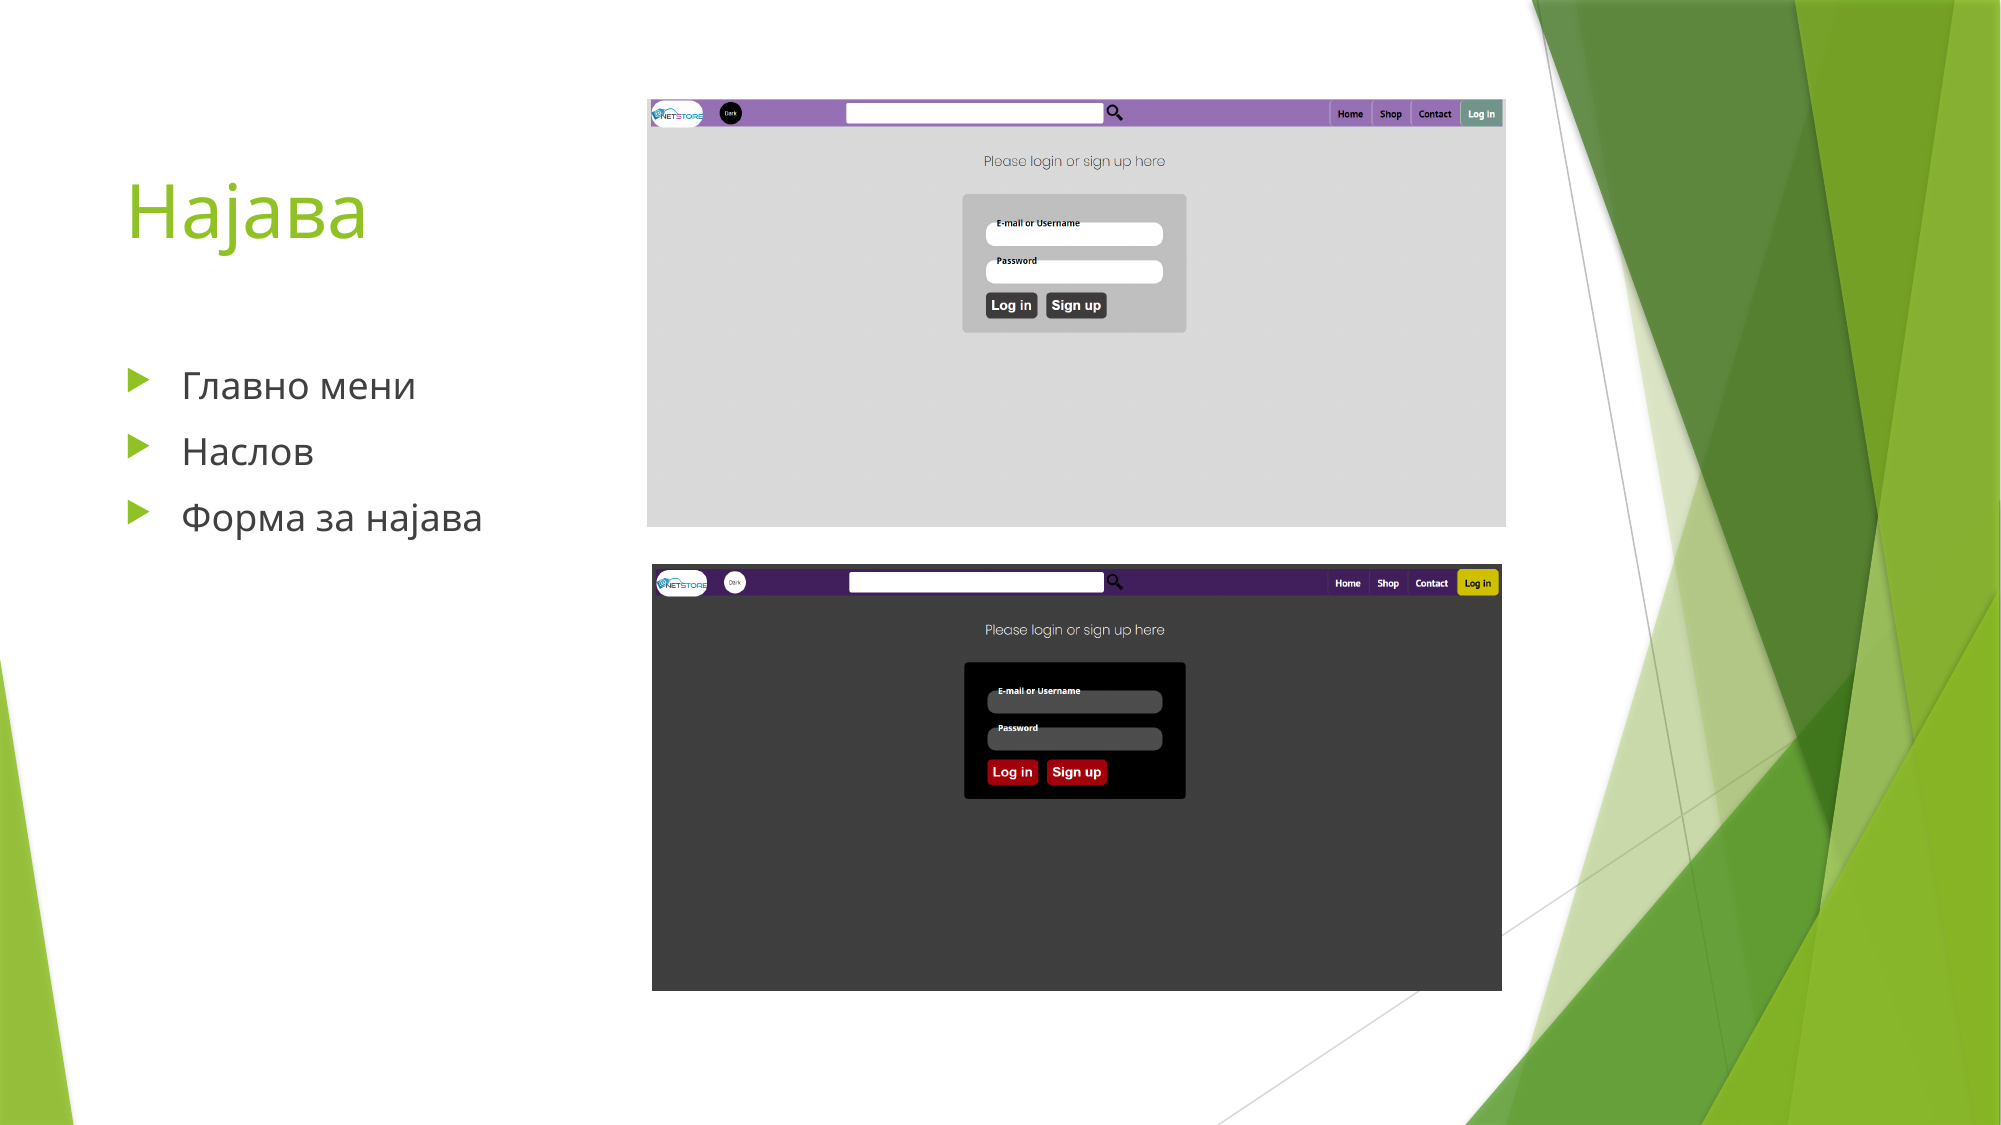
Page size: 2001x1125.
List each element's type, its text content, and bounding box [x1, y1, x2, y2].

picture [647, 99, 1507, 528]
title Најава [110, 99, 592, 317]
list Главно мени Наслов Форма за најава [110, 354, 591, 992]
picture [651, 563, 1503, 992]
